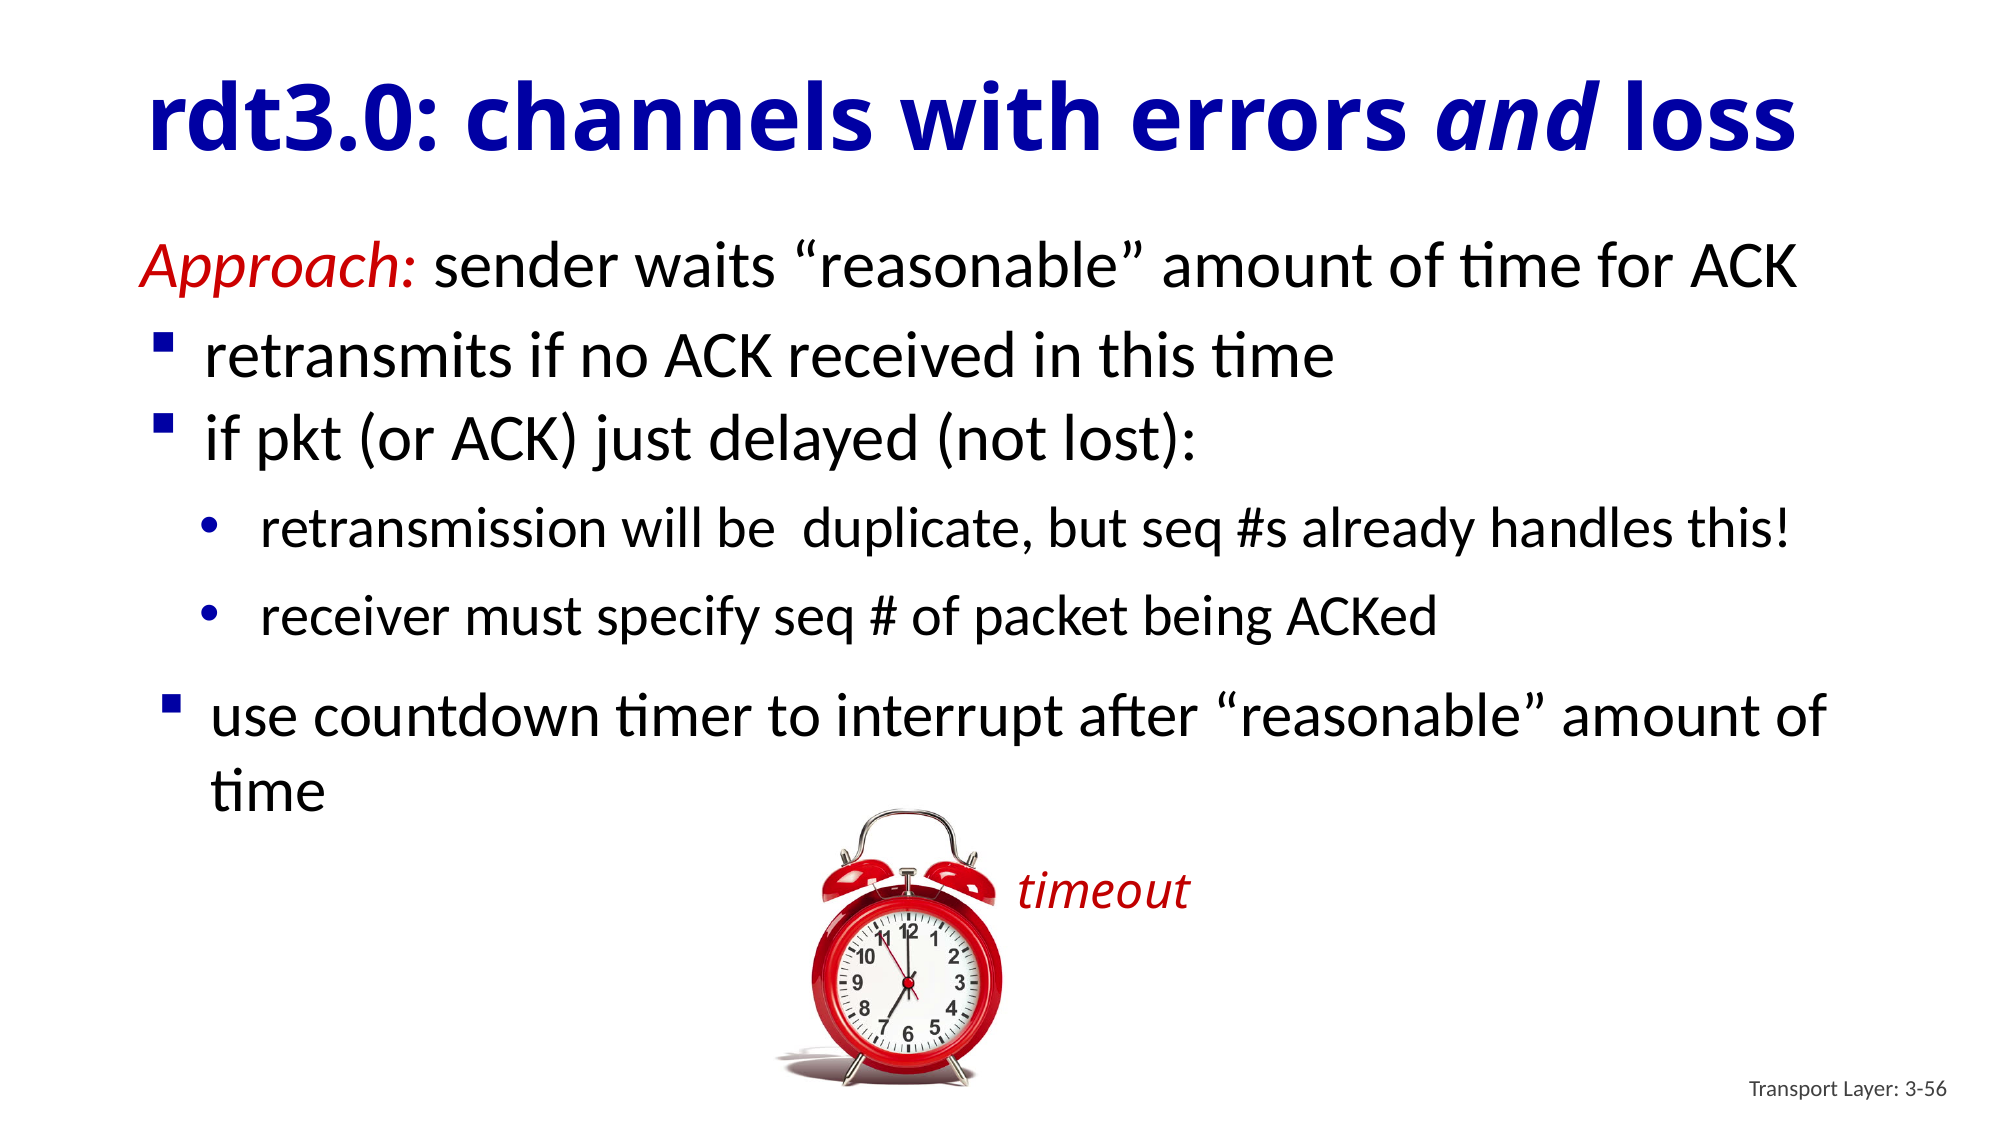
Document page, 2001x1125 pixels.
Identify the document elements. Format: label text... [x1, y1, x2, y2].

title rdt3.0: channels with errors and loss [131, 47, 1952, 195]
slide_number Transport Layer: 3-56 [1512, 1056, 1963, 1117]
text_box use countdown timer to interrupt after “reasonable” amount of time [132, 665, 1925, 833]
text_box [631, 799, 1204, 1113]
text_box Approach: sender waits “reasonable” amount of time for ACK retransmits if no ACK received in this time if pkt (or ACK) just delayed (not lost): retransmission will be duplicate, but seq #s already handles this! receiver must specify seq # of packet being ACKed [123, 222, 1916, 1055]
